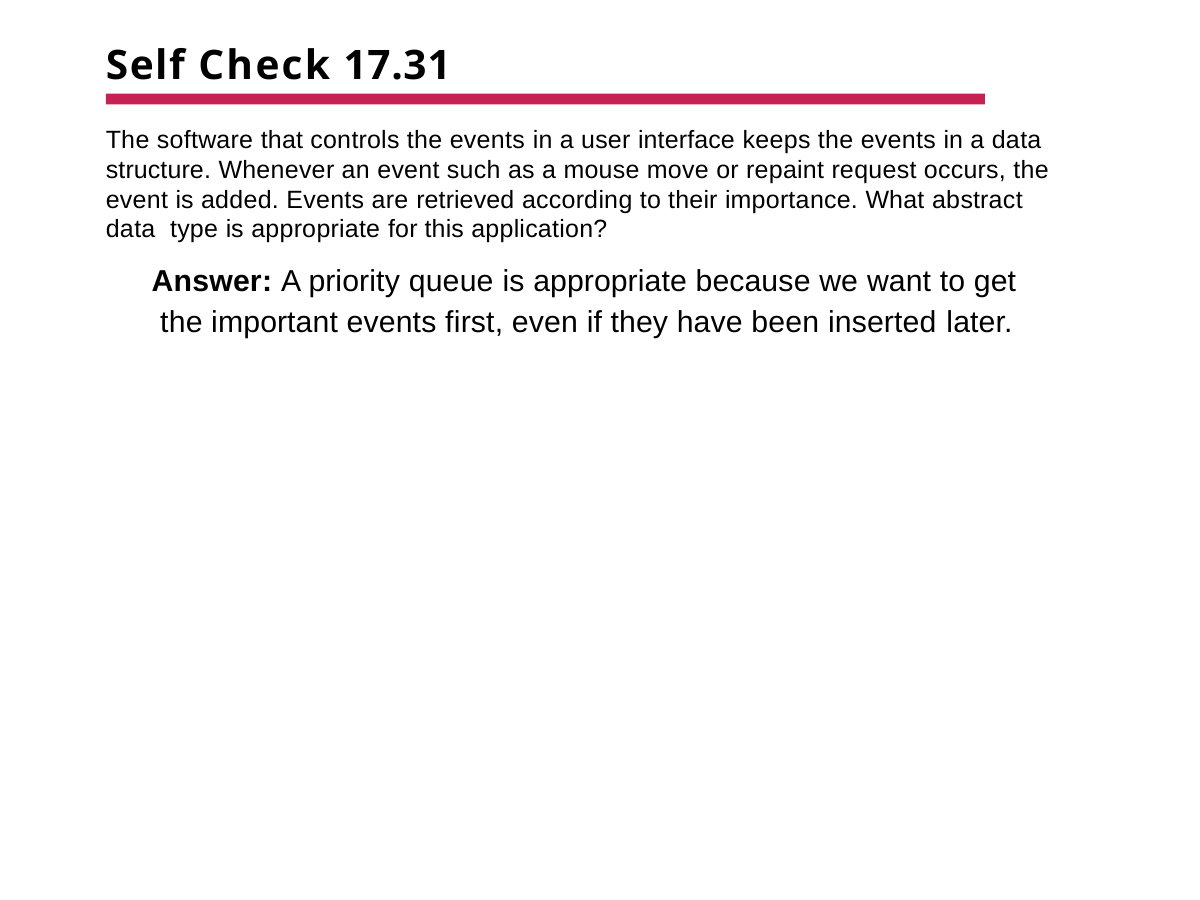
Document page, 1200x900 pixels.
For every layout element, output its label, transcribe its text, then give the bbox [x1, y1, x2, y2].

title Self Check 17.31 [103, 38, 1097, 190]
text_box The software that controls the events in a user interface keeps the events in a data structure. Whenever an event such as a mouse move or repaint request occurs, the event is added. Events are retrieved according to their importance. What abstract data type is appropriate for this application? Answer: A priority queue is appropriate because we want to get the important events first, even if they have been inserted later. [103, 123, 1080, 340]
